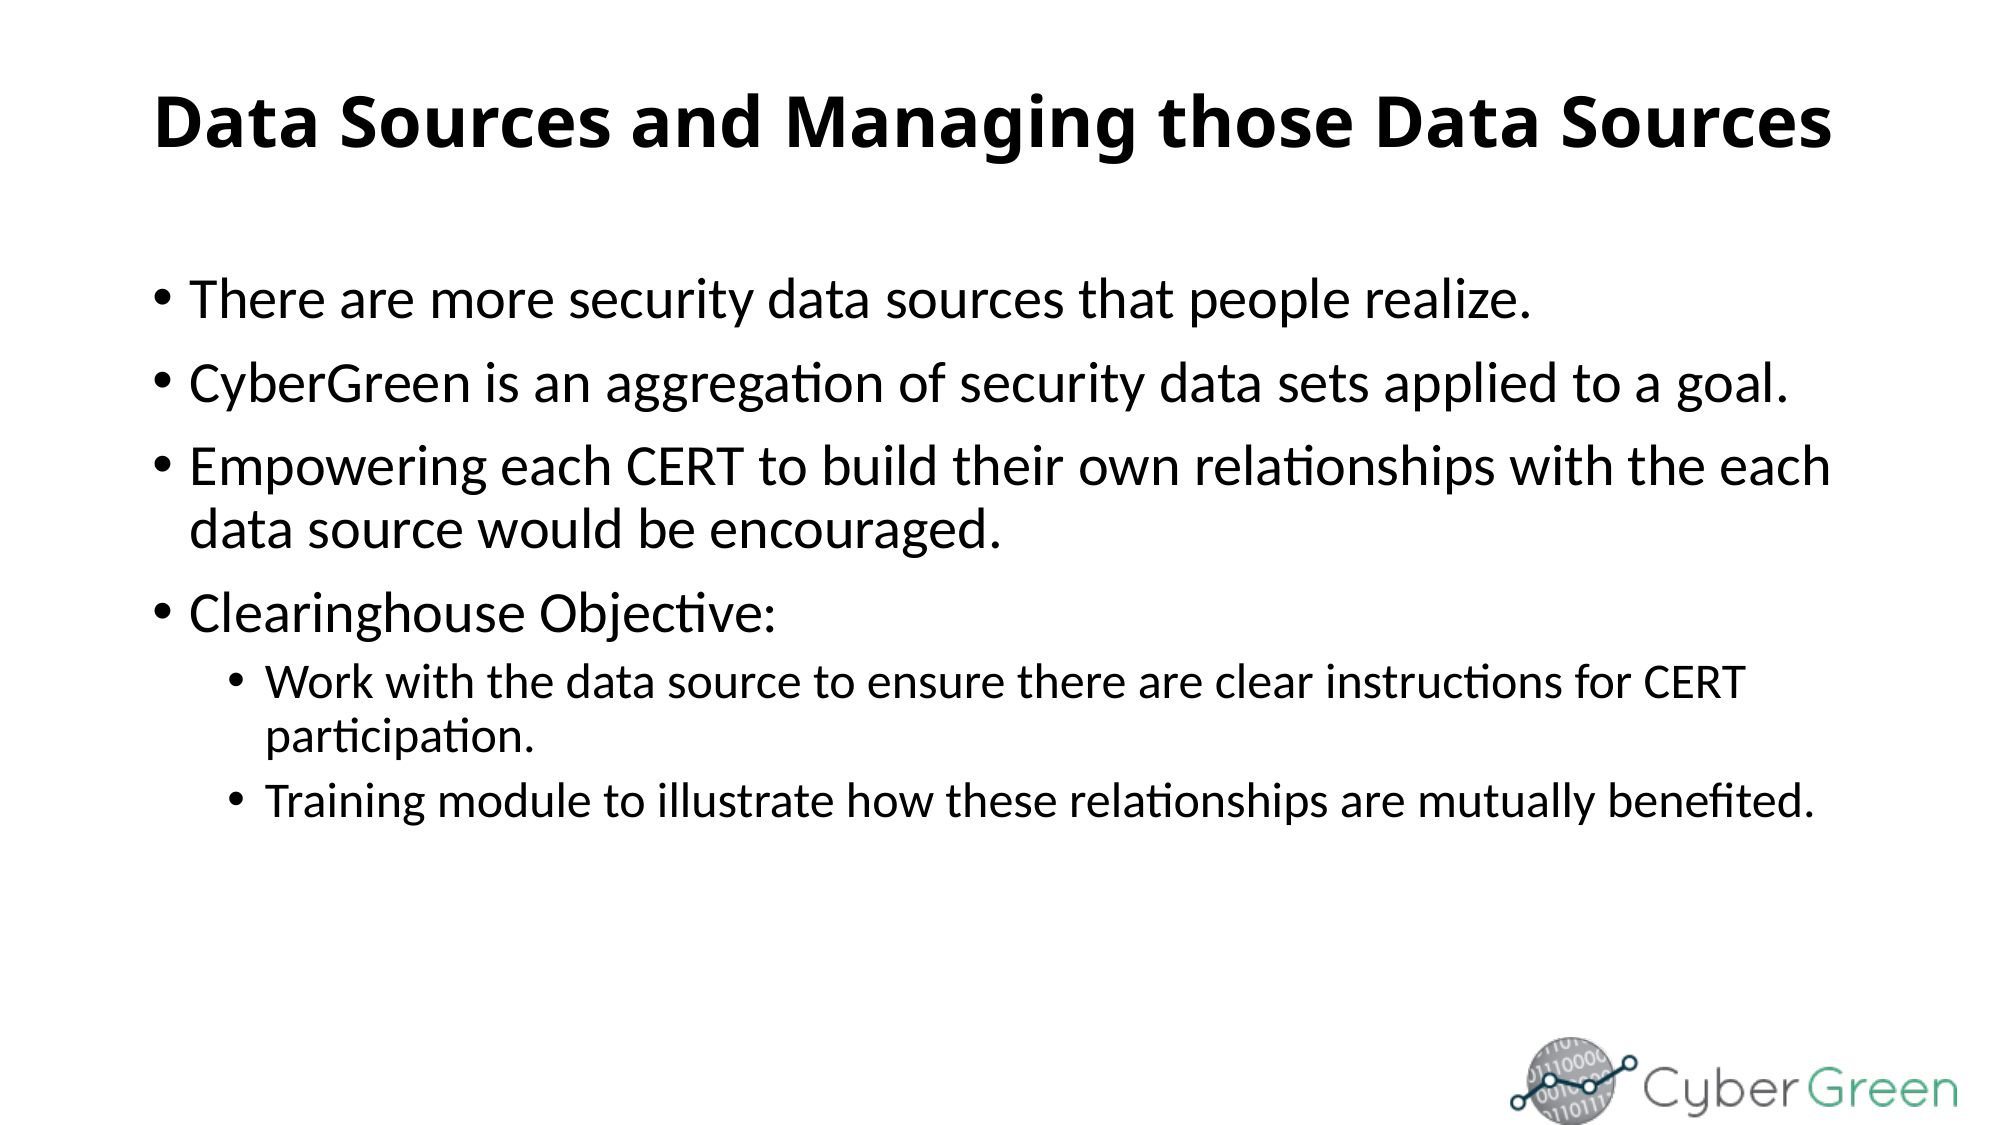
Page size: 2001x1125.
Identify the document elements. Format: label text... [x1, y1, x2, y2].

title Data Sources and Managing those Data Sources [137, 57, 1863, 192]
list There are more security data sources that people realize. CyberGreen is an aggregation of security data sets applied to a goal. Empowering each CERT to build their own relationships with the each data source would be encouraged. Clearinghouse Objective: Work with the data source to ensure there are clear instructions for CERT participation. Training module to illustrate how these relationships are mutually benefited. [137, 260, 1863, 975]
picture [1509, 1037, 1957, 1125]
